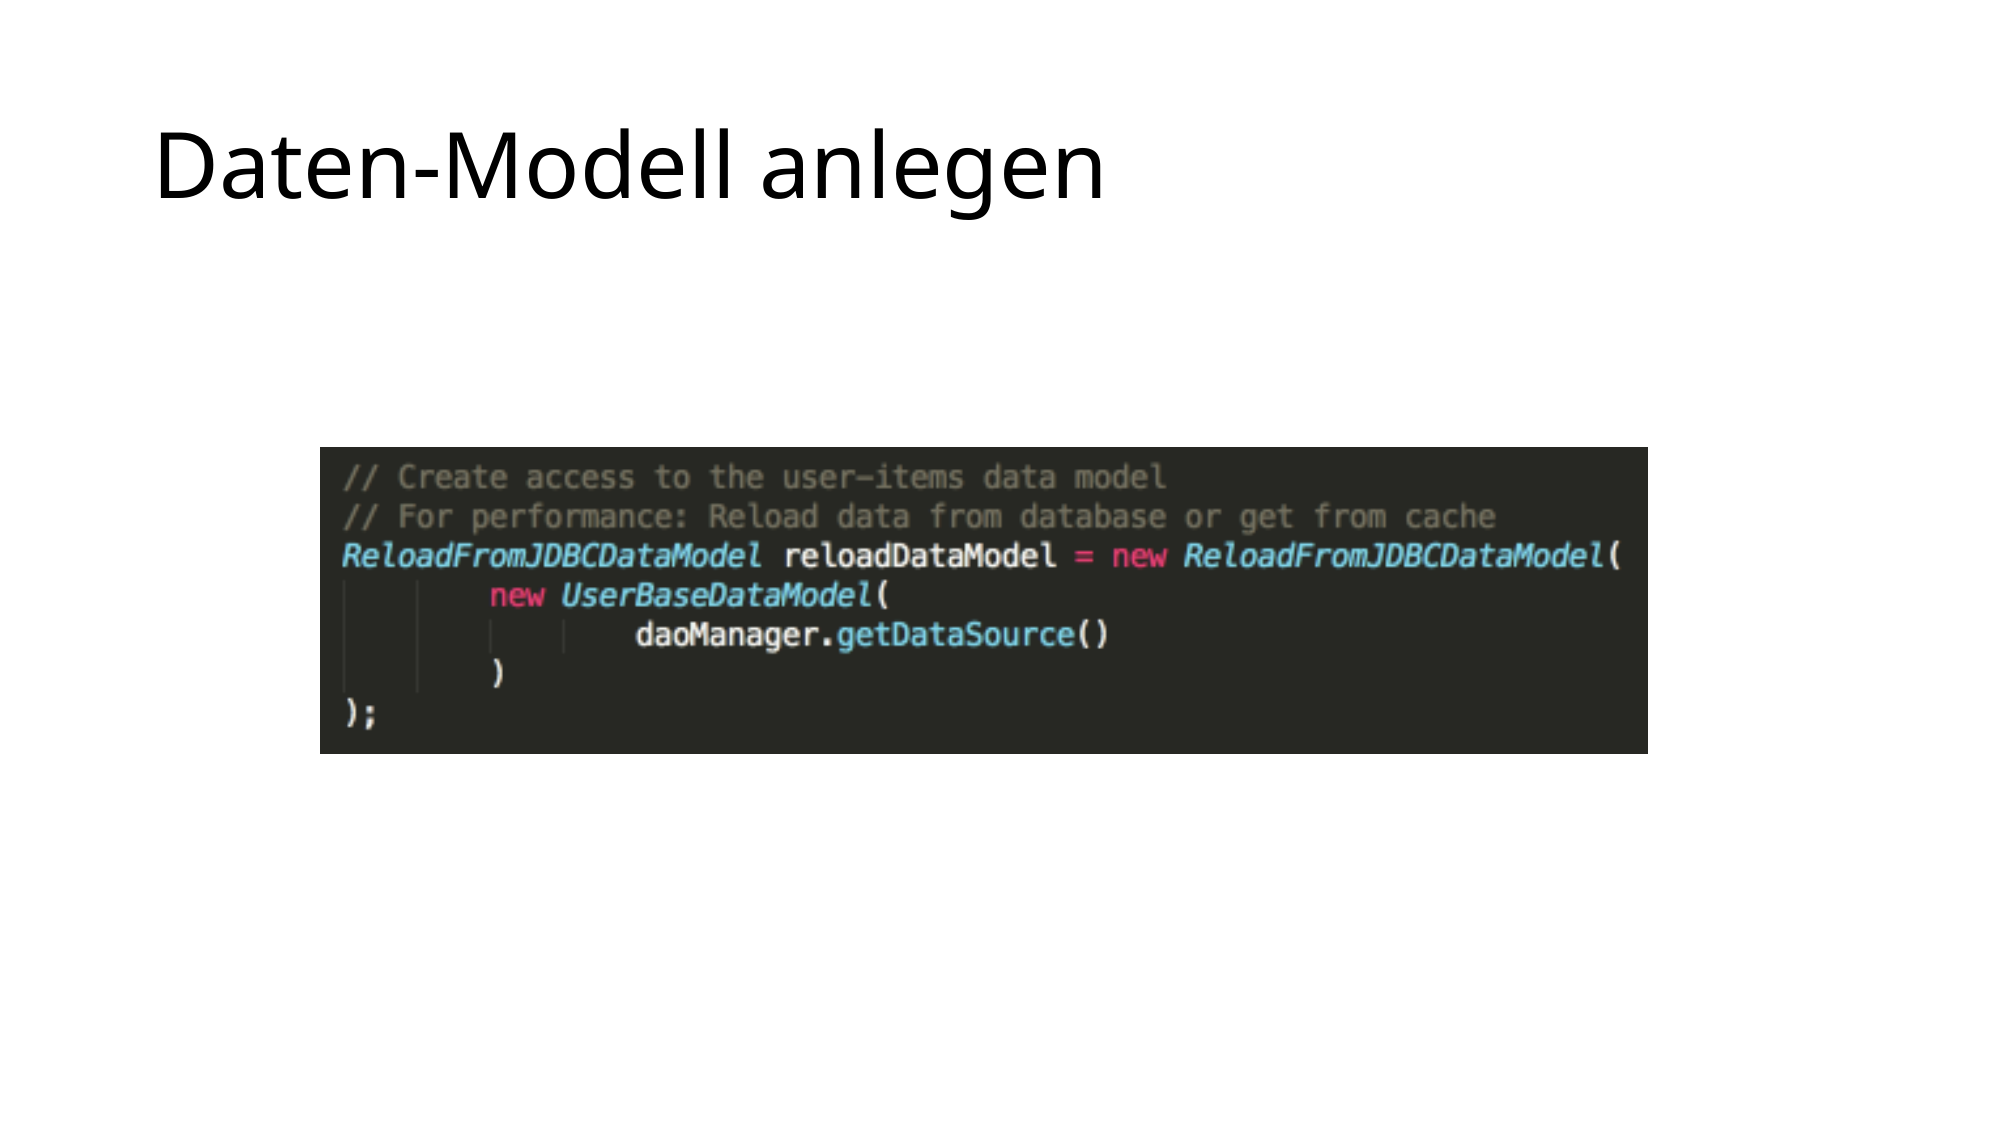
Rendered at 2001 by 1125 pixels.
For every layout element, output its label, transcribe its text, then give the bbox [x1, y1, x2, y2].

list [320, 447, 1648, 754]
title Daten-Modell anlegen [137, 59, 1863, 278]
